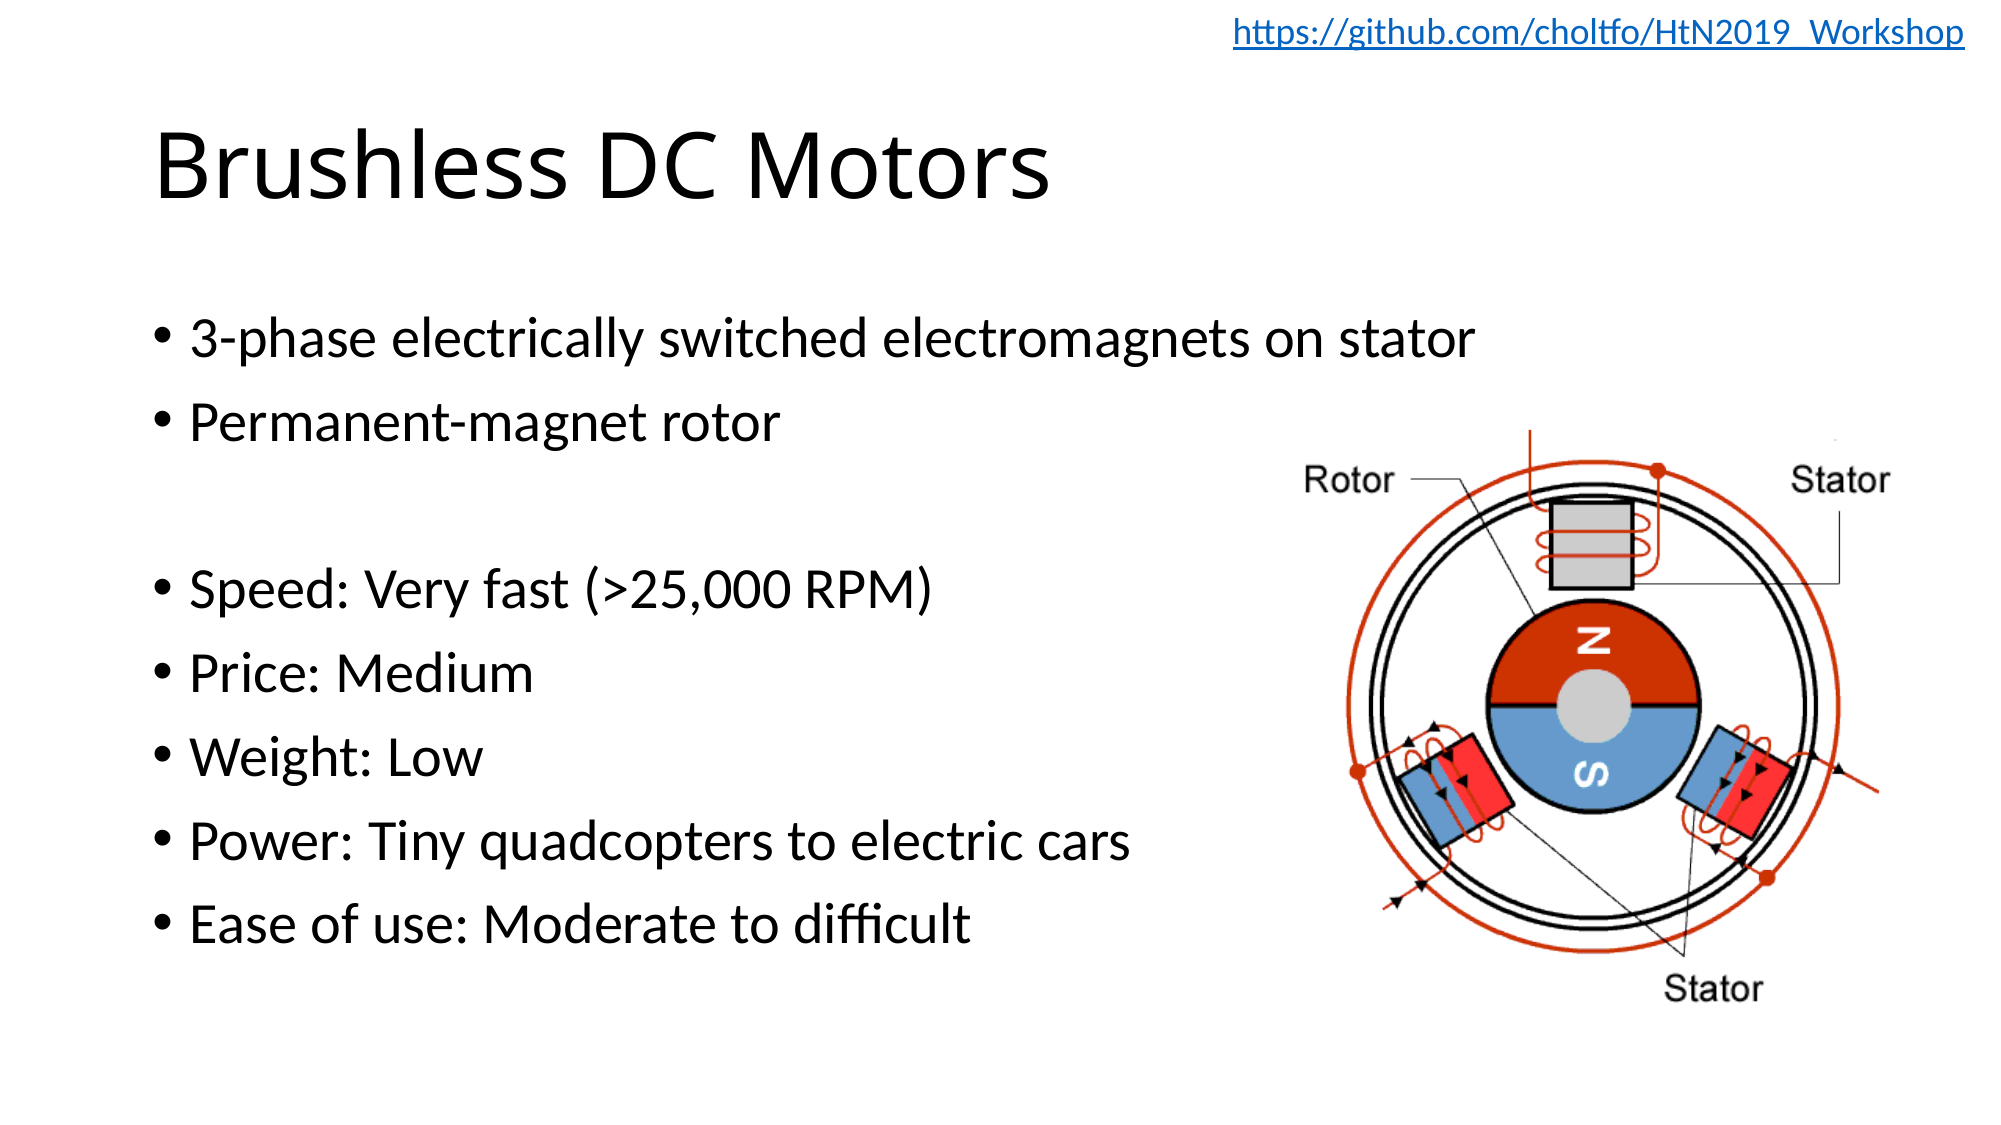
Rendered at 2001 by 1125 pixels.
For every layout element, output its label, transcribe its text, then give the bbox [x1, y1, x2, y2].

title Brushless DC Motors [137, 59, 1863, 278]
picture [1278, 419, 1936, 1014]
text_box https://github.com/choltfo/HtN2019_Workshop [1217, 0, 2000, 60]
list 3-phase electrically switched electromagnets on stator Permanent-magnet rotor Speed: Very fast (>25,000 RPM) Price: Medium Weight: Low Power: Tiny quadcopters to electric cars Ease of use: Moderate to difficult [137, 299, 1863, 1014]
